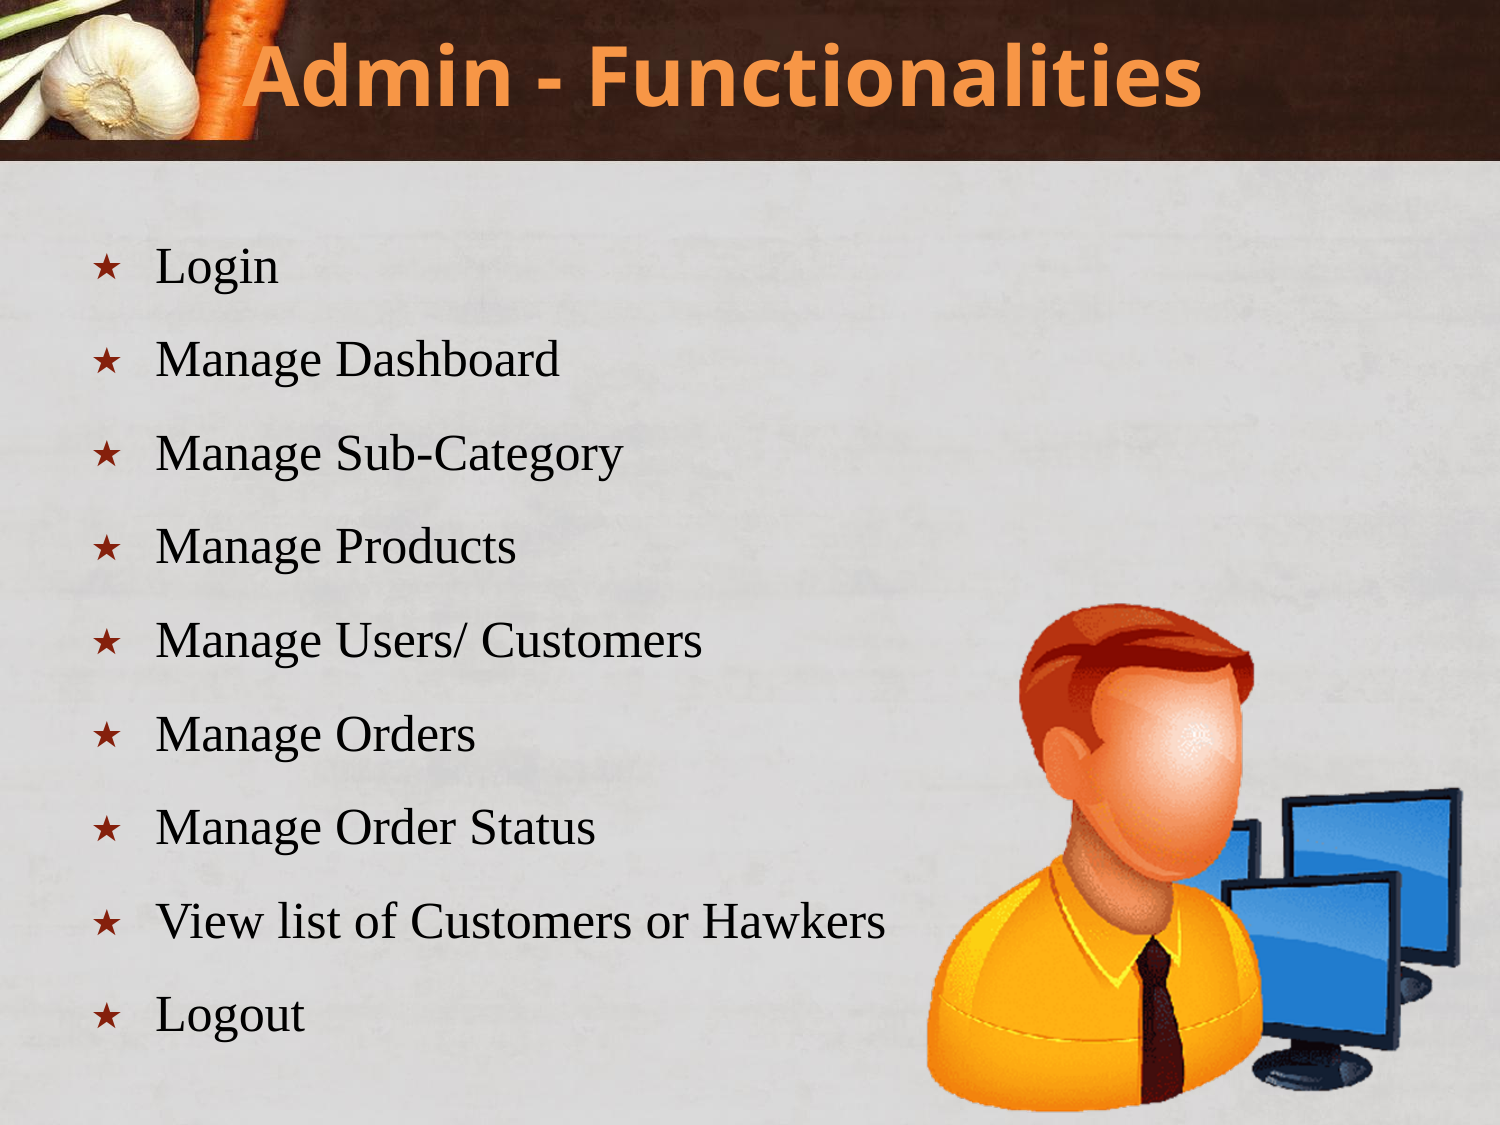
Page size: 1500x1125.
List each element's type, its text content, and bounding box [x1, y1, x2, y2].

list Login Manage Dashboard Manage Sub-Category Manage Products Manage Users/ Customers Manage Orders Manage Order Status View list of Customers or Hawkers Logout [64, 192, 1025, 1114]
picture [0, 0, 1500, 1125]
title Admin - Functionalities [226, 7, 1222, 138]
